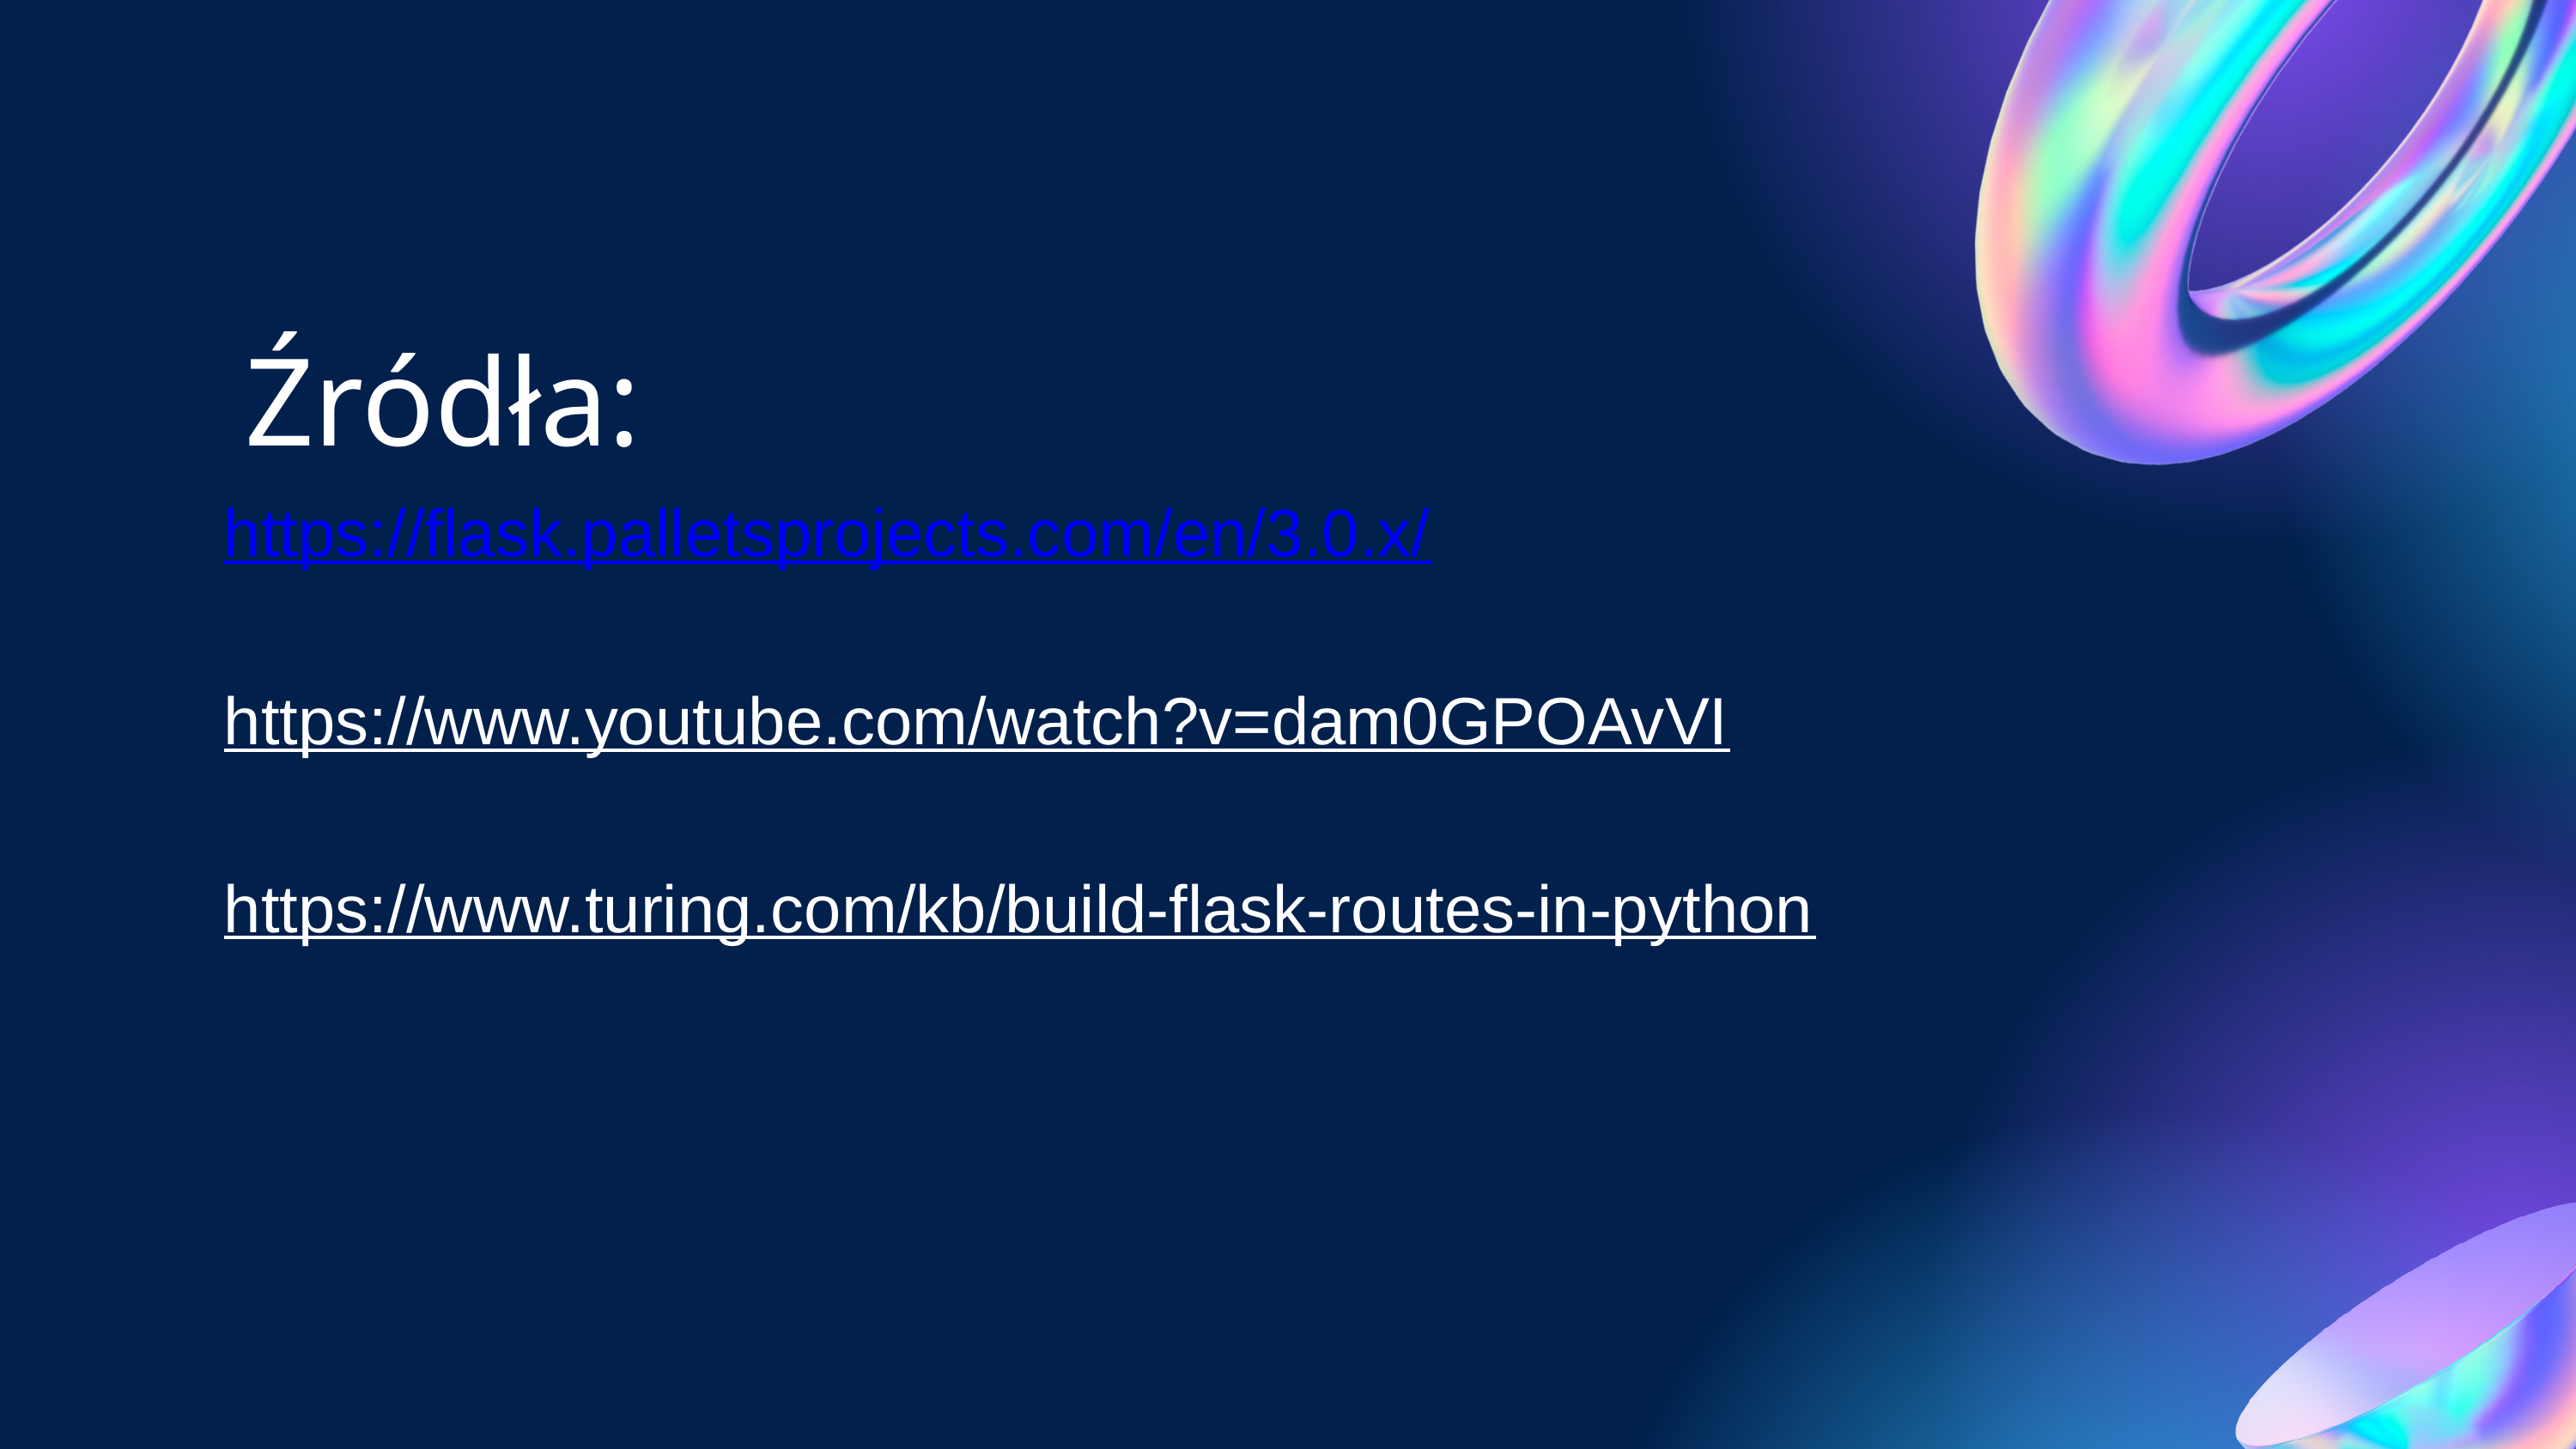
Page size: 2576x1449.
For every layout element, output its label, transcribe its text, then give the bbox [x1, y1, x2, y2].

text_box https://flask.palletsprojects.com/en/3.0.x/ https://www.youtube.com/watch?v=dam0GPOAvVI https://www.turing.com/kb/build-flask-routes-in-python [223, 476, 1819, 1228]
text_box Źródła: [245, 300, 1813, 470]
text_box [2214, 466, 2576, 676]
text_box [1616, 0, 2214, 611]
text_box [2235, 1202, 2576, 1449]
text_box [1534, 1052, 2576, 1449]
text_box [1974, 0, 2576, 466]
text_box [1866, 676, 2576, 1052]
